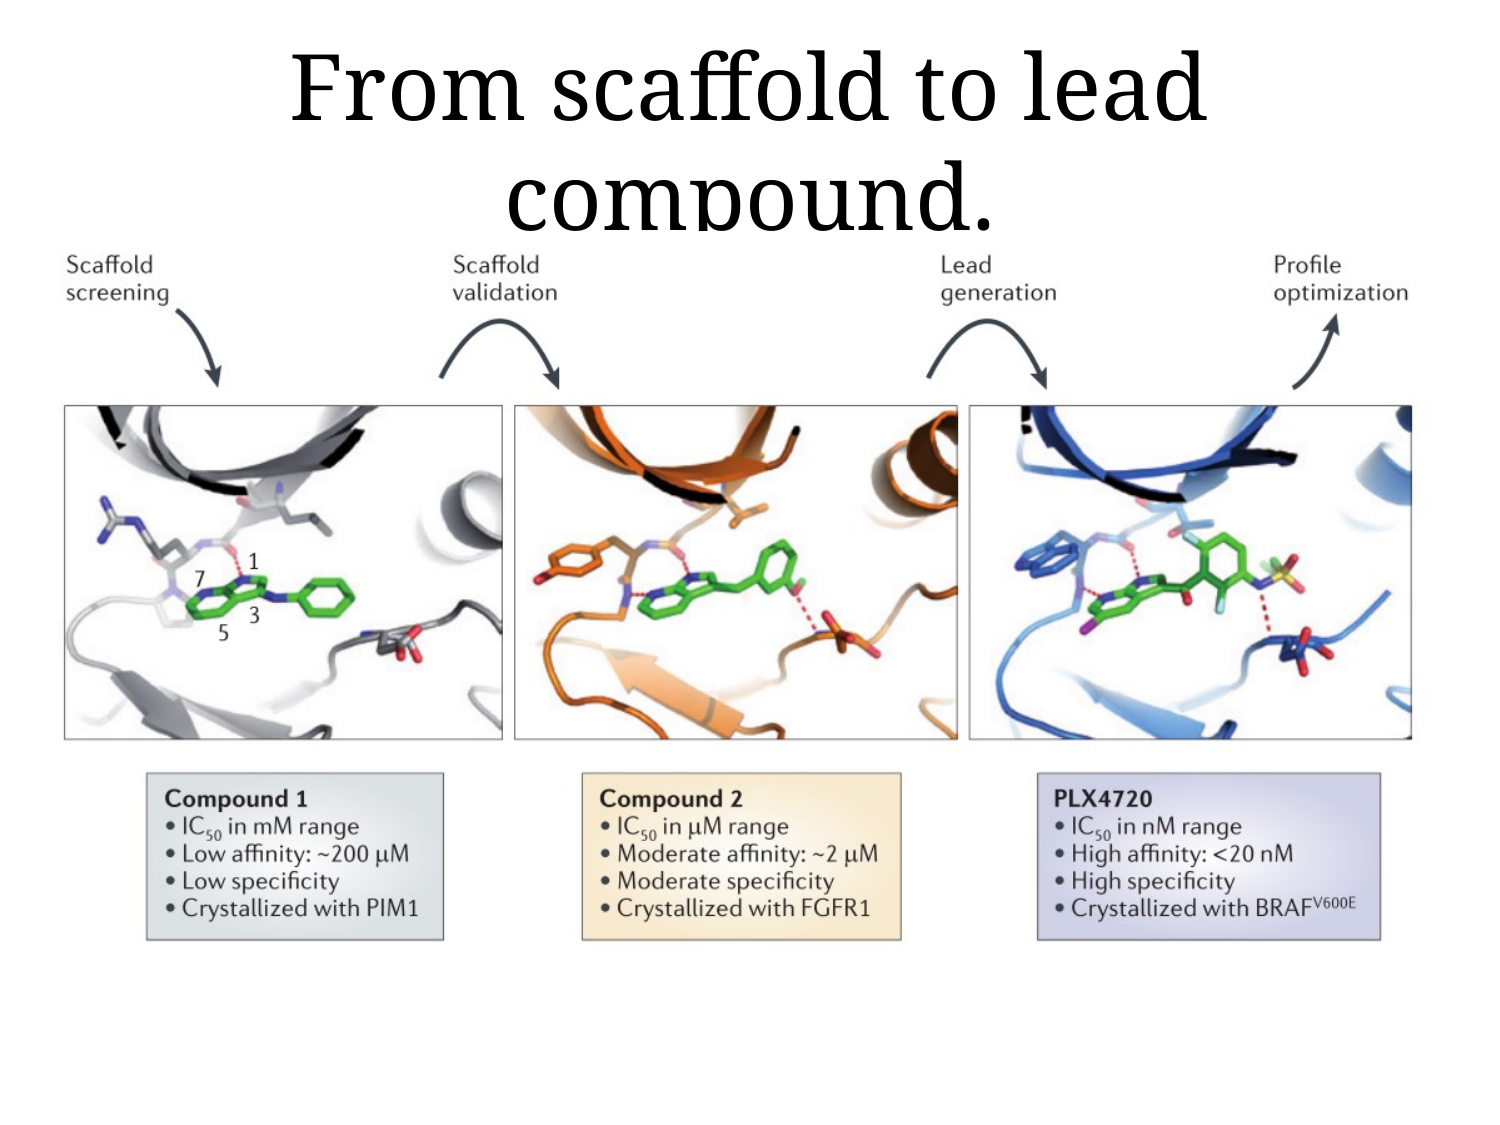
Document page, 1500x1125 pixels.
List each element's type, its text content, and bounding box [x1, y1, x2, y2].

title From scaffold to lead compound. [75, 45, 1425, 230]
picture [29, 231, 1472, 950]
